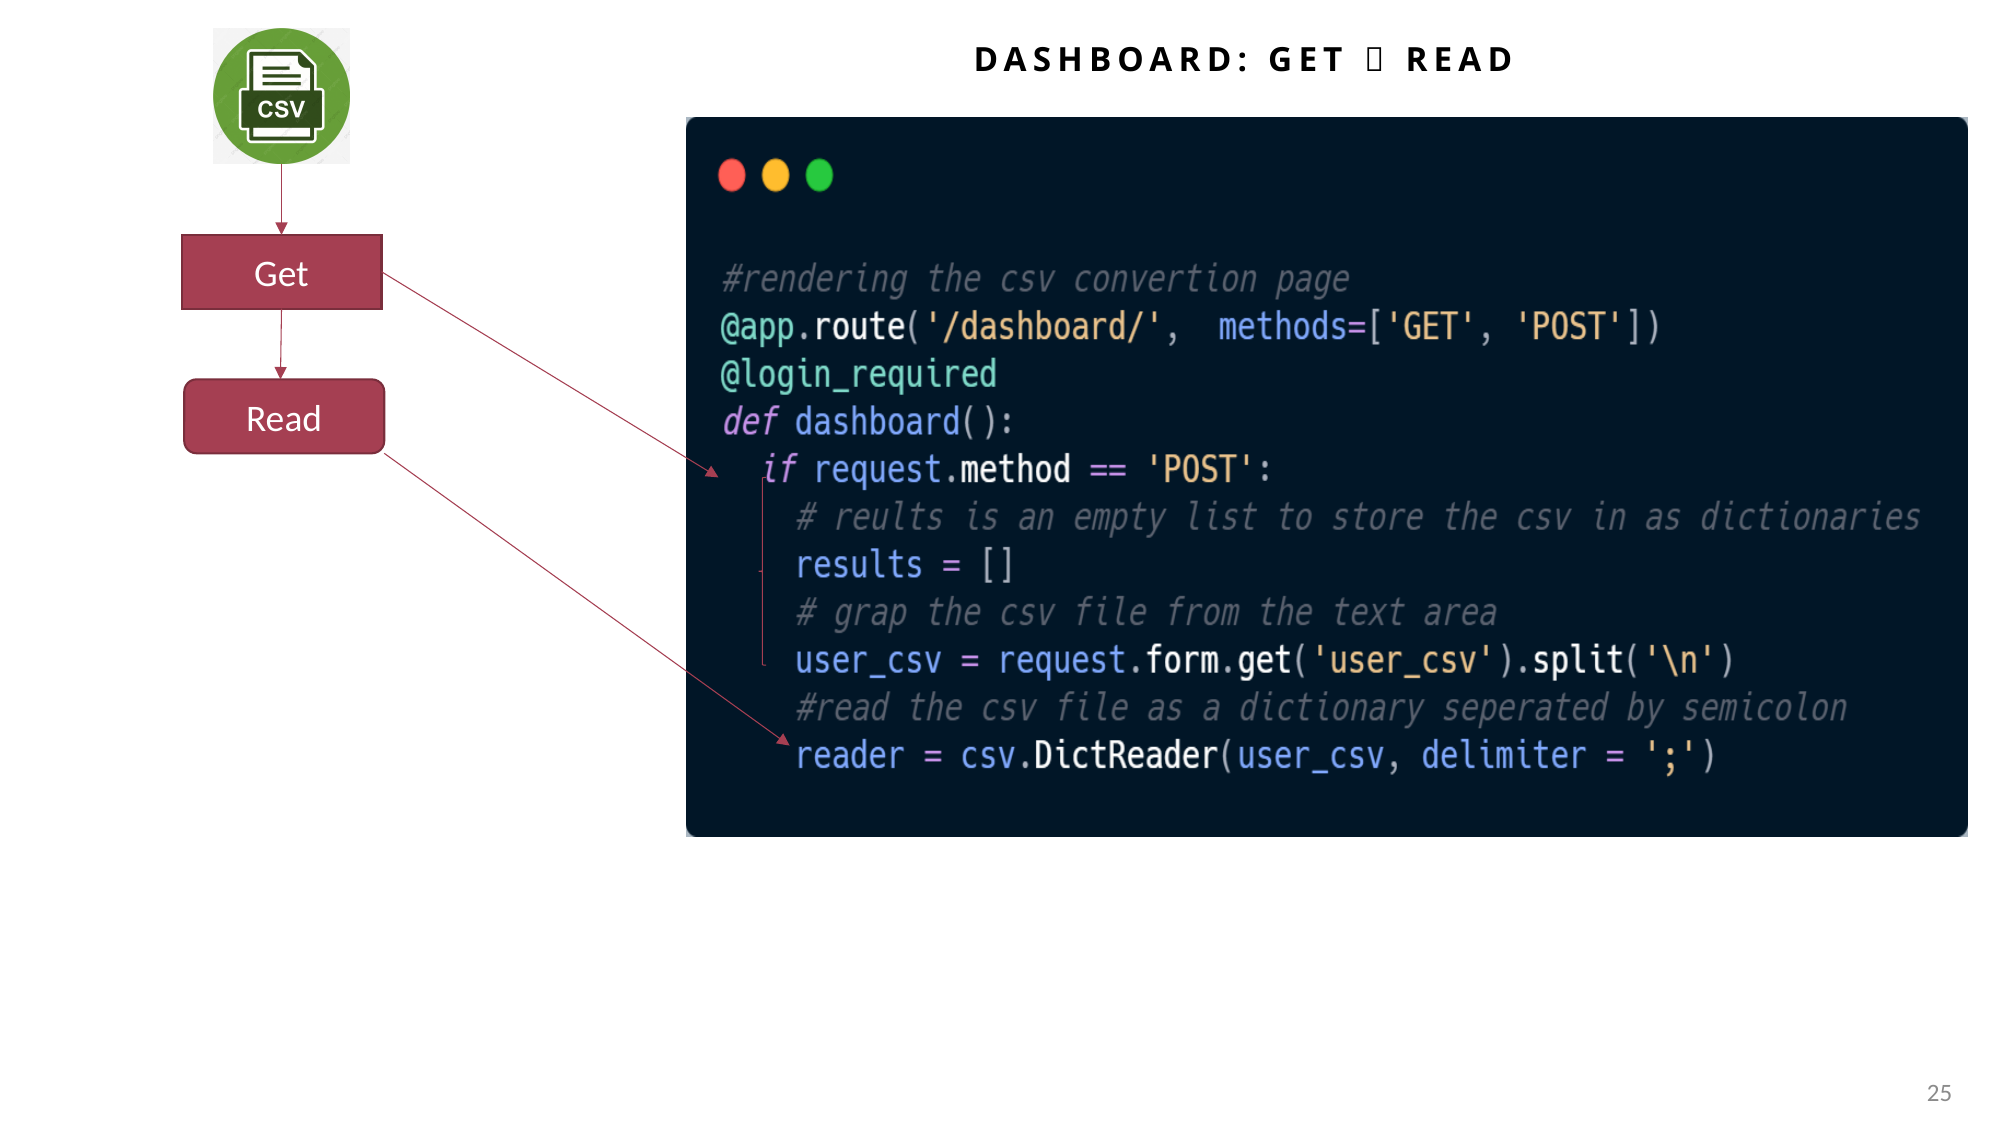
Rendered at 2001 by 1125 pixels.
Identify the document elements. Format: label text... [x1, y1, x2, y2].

text_box Get [181, 234, 383, 310]
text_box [384, 453, 790, 746]
picture [686, 117, 1968, 837]
slide_number 25 [1894, 1061, 1968, 1121]
text_box Read [183, 378, 381, 455]
title Dashboard: Get  Read [897, 20, 1589, 97]
picture [213, 28, 350, 165]
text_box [381, 271, 719, 478]
